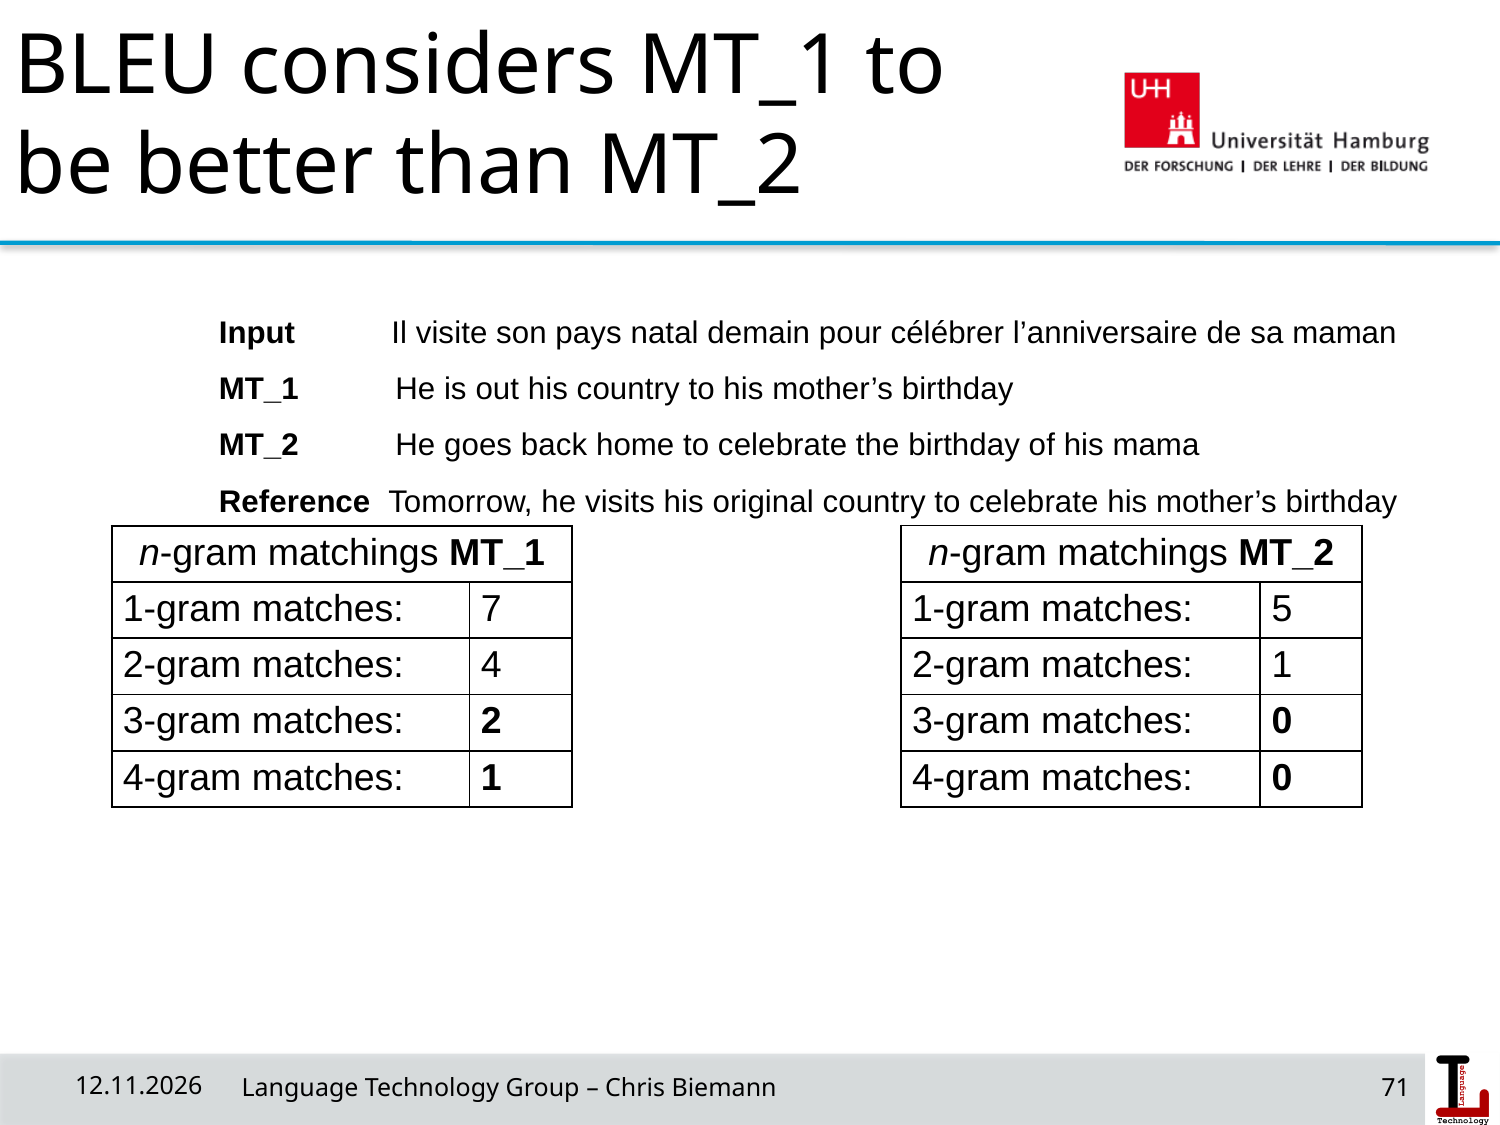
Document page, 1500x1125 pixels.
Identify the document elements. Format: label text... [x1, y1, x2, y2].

table_cell 4 [470, 639, 571, 694]
text_box BLEU considers MT_1 to be better than MT_2 [0, 2, 1063, 112]
table_cell 2 [470, 695, 571, 750]
text_box Language Technology Group – Chris Biemann [235, 1056, 978, 1117]
table_cell 1 [470, 752, 571, 806]
table_cell 2-gram matches: [902, 639, 1259, 694]
table_cell 4-gram matches: [902, 752, 1259, 806]
table_cell 4-gram matches: [113, 752, 469, 806]
table_header n-gram matchings MT_2 [902, 526, 1361, 581]
table_cell 0 [1261, 695, 1361, 750]
table_header n-gram matchings MT_1 [113, 527, 571, 581]
picture [1425, 1052, 1500, 1125]
text_box Input Il visite son pays natal demain pour célébrer l’anniversaire de sa maman MT_1 He is out his country to his mother’s birthday MT_2 He goes back home to celebrate the birthday of his mama Reference Tomorrow, he visits his original country to celebrate his mother’s birthday [204, 286, 1415, 526]
table_cell 3-gram matches: [902, 695, 1259, 750]
table_cell 7 [470, 583, 571, 637]
table_cell 1-gram matches: [902, 583, 1259, 637]
table_cell 5 [1261, 583, 1361, 637]
table_cell 1 [1261, 639, 1361, 694]
table_cell 3-gram matches: [113, 695, 469, 750]
table_cell 1-gram matches: [113, 583, 469, 637]
slide_number 71 [1196, 1056, 1425, 1117]
text_box 01/07/20 [74, 1056, 224, 1117]
table_cell 2-gram matches: [113, 639, 469, 694]
table_cell 0 [1261, 752, 1361, 806]
